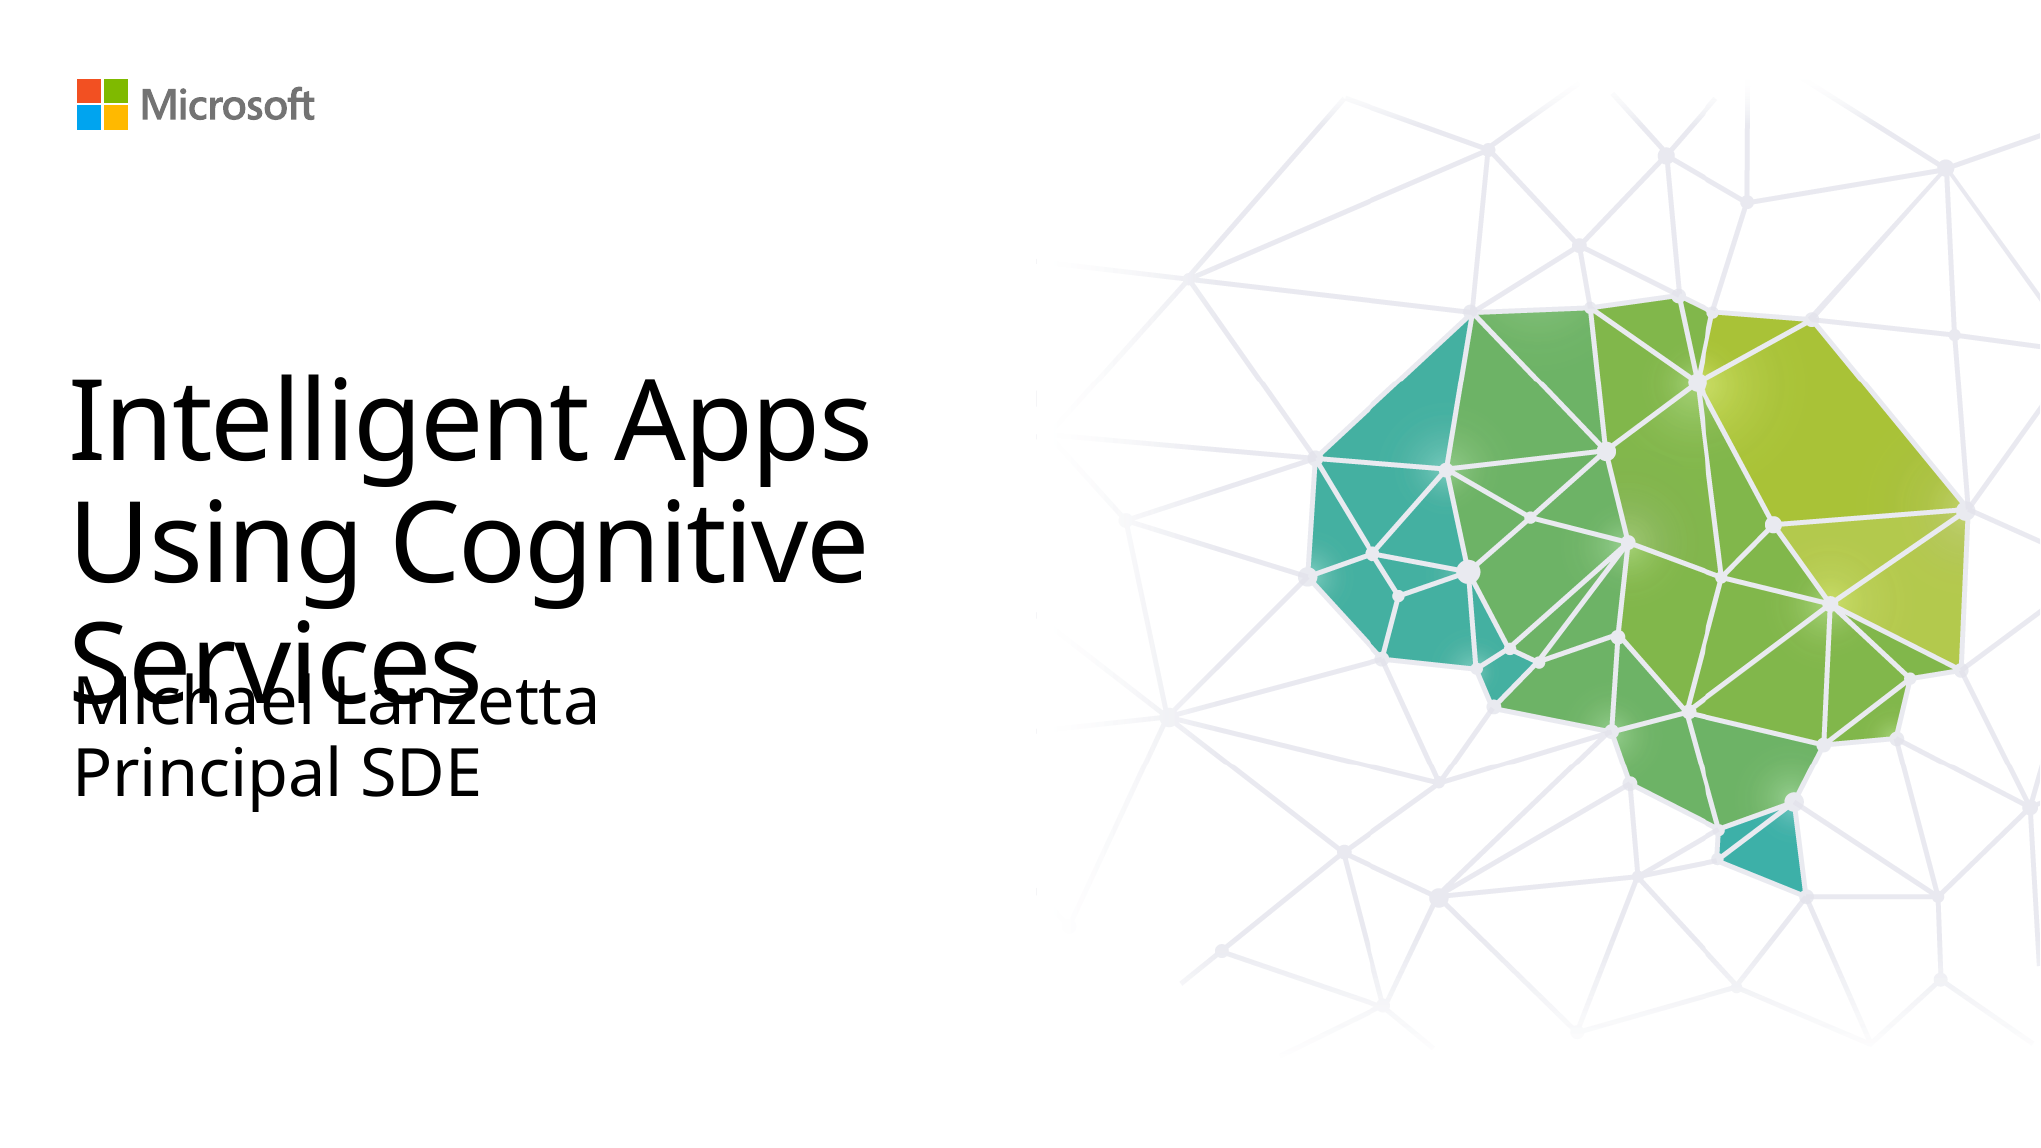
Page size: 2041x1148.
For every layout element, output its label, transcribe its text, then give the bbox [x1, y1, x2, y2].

title Intelligent Apps Using Cognitive Services [45, 348, 1246, 648]
picture [1036, 0, 2041, 1148]
list Michael Lanzetta Principal SDE [45, 648, 1246, 949]
